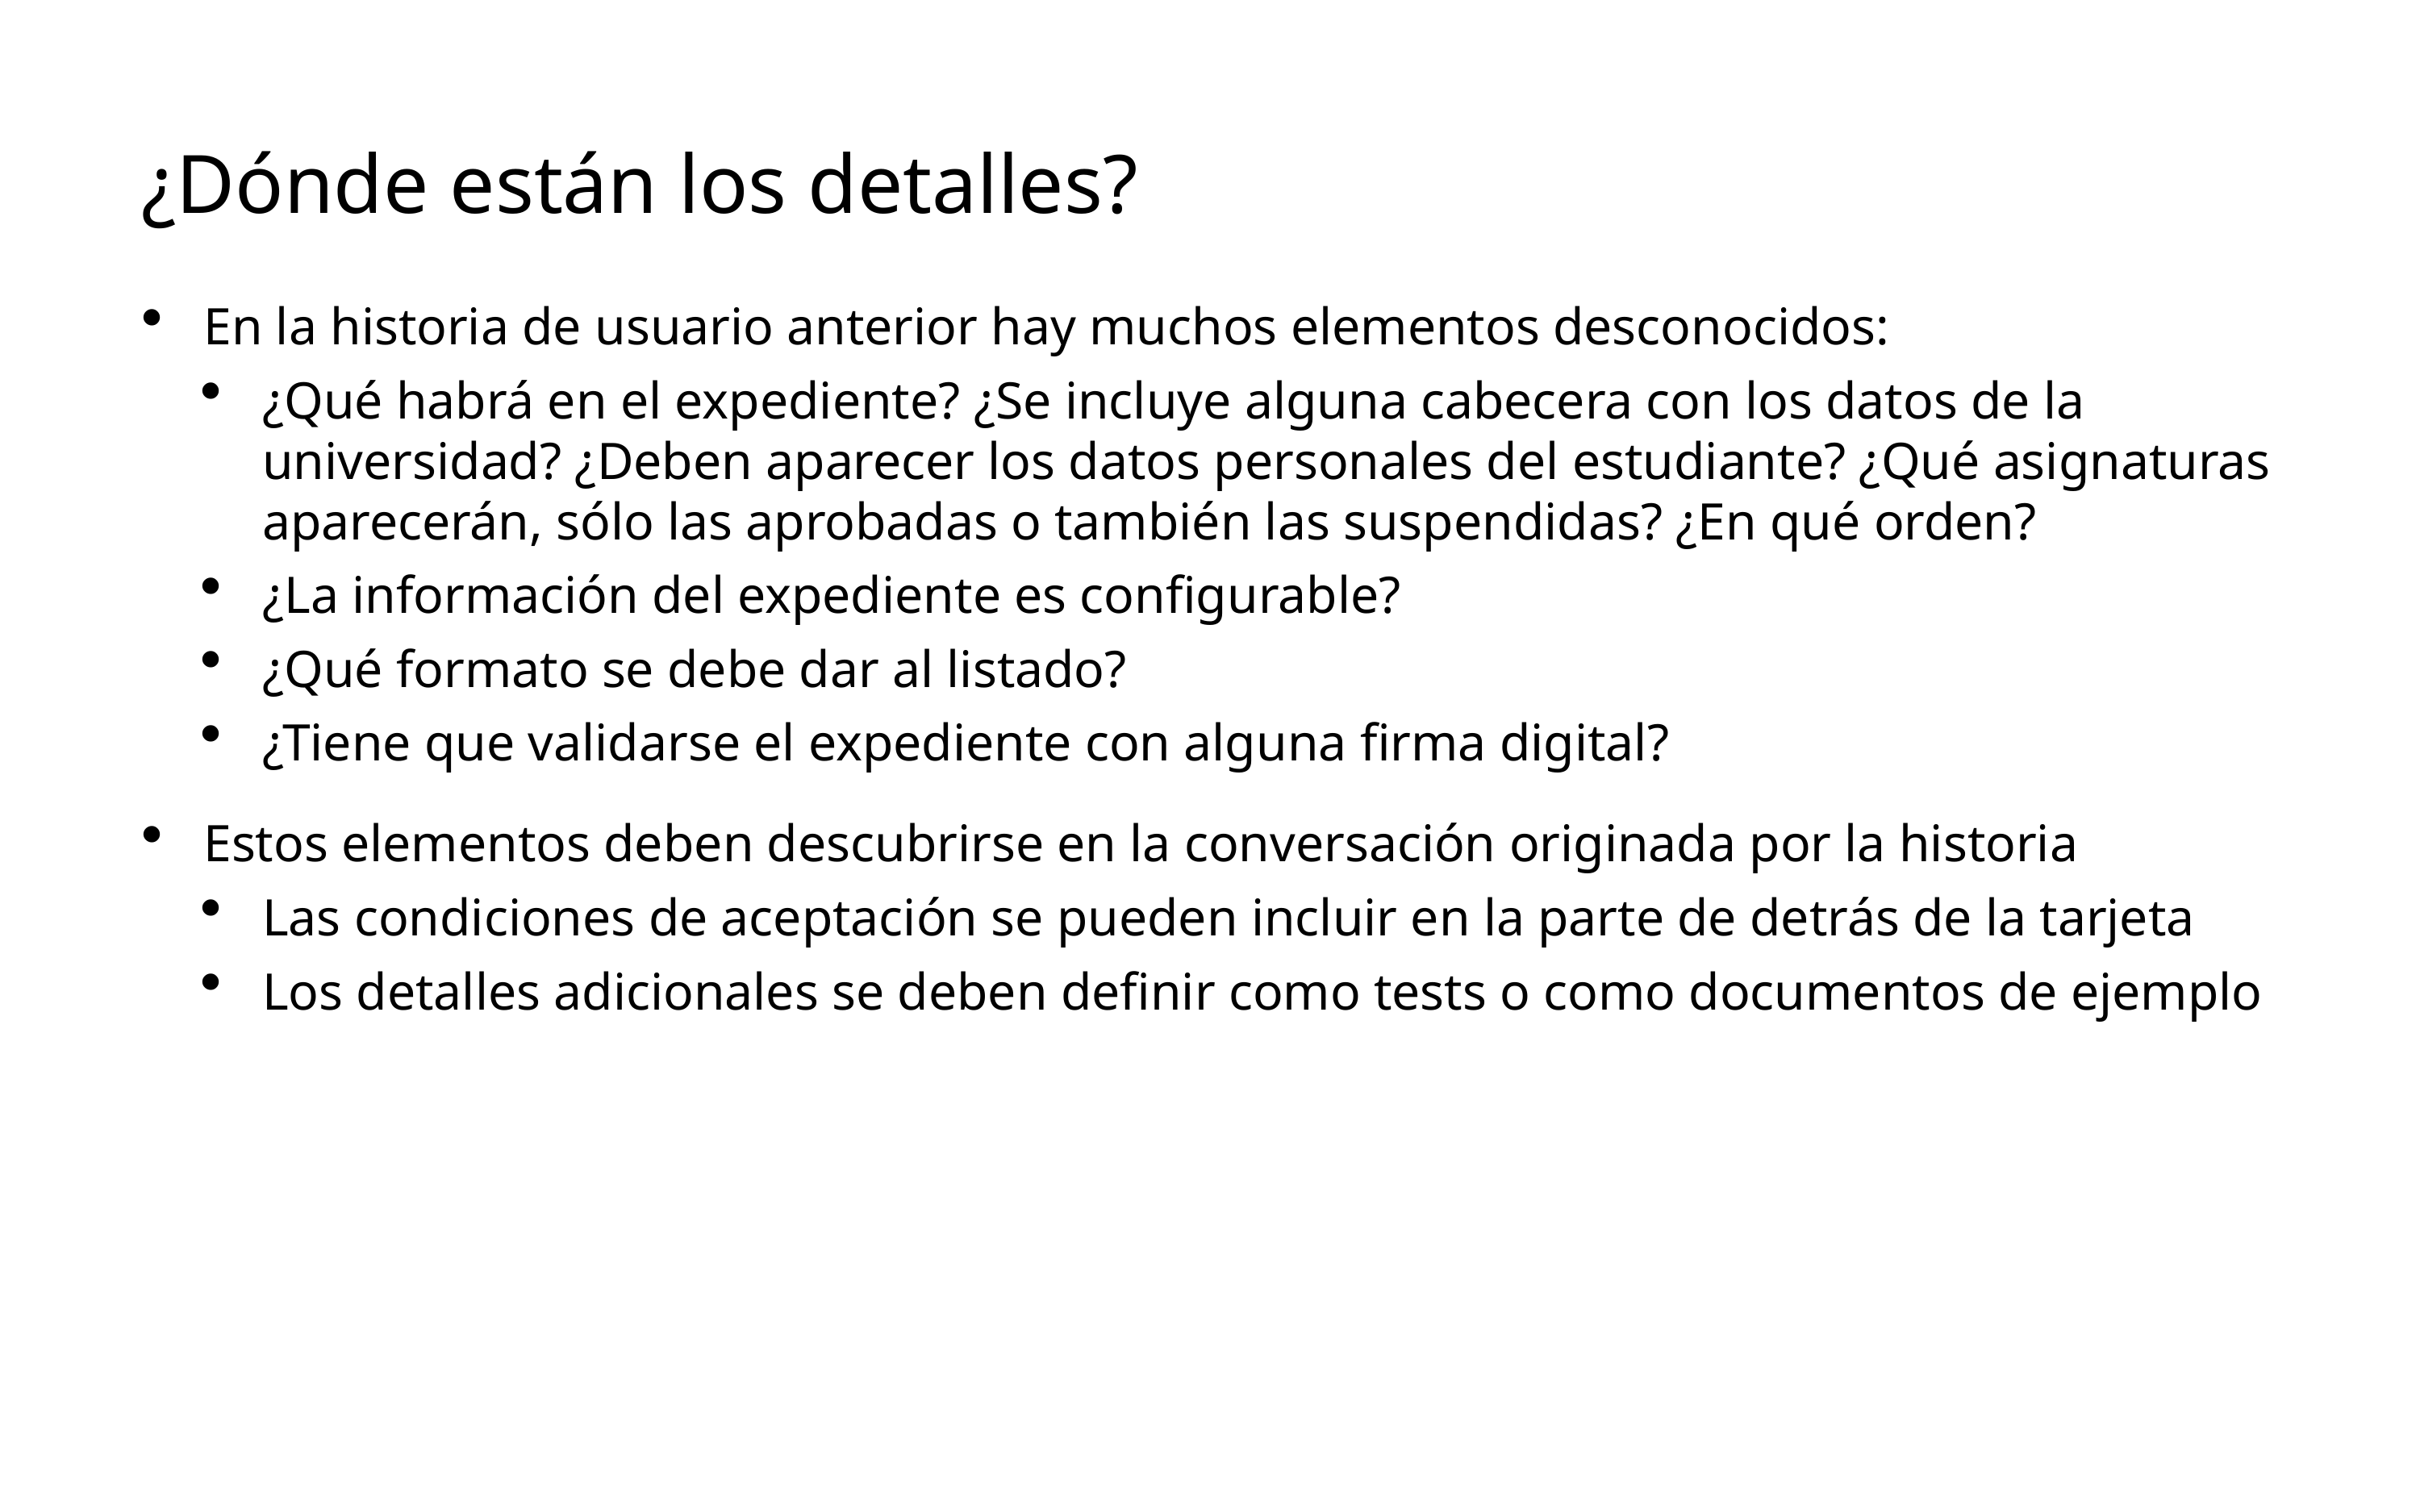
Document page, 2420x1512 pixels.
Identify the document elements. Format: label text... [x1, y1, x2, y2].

title ¿Dónde están los detalles? [134, 91, 2321, 271]
list En la historia de usuario anterior hay muchos elementos desconocidos: ¿Qué habrá en el expediente? ¿Se incluye alguna cabecera con los datos de la universidad? ¿Deben aparecer los datos personales del estudiante? ¿Qué asignaturas aparecerán, sólo las aprobadas o también las suspendidas? ¿En qué orden? ¿La información del expediente es configurable? ¿Qué formato se debe dar al listado? ¿Tiene que validarse el expediente con alguna firma digital? Estos elementos deben descubrirse en la conversación originada por la historia Las condiciones de aceptación se pueden incluir en la parte de detrás de la tarjeta Los detalles adicionales se deben definir como tests o como documentos de ejemplo [134, 287, 2321, 1318]
